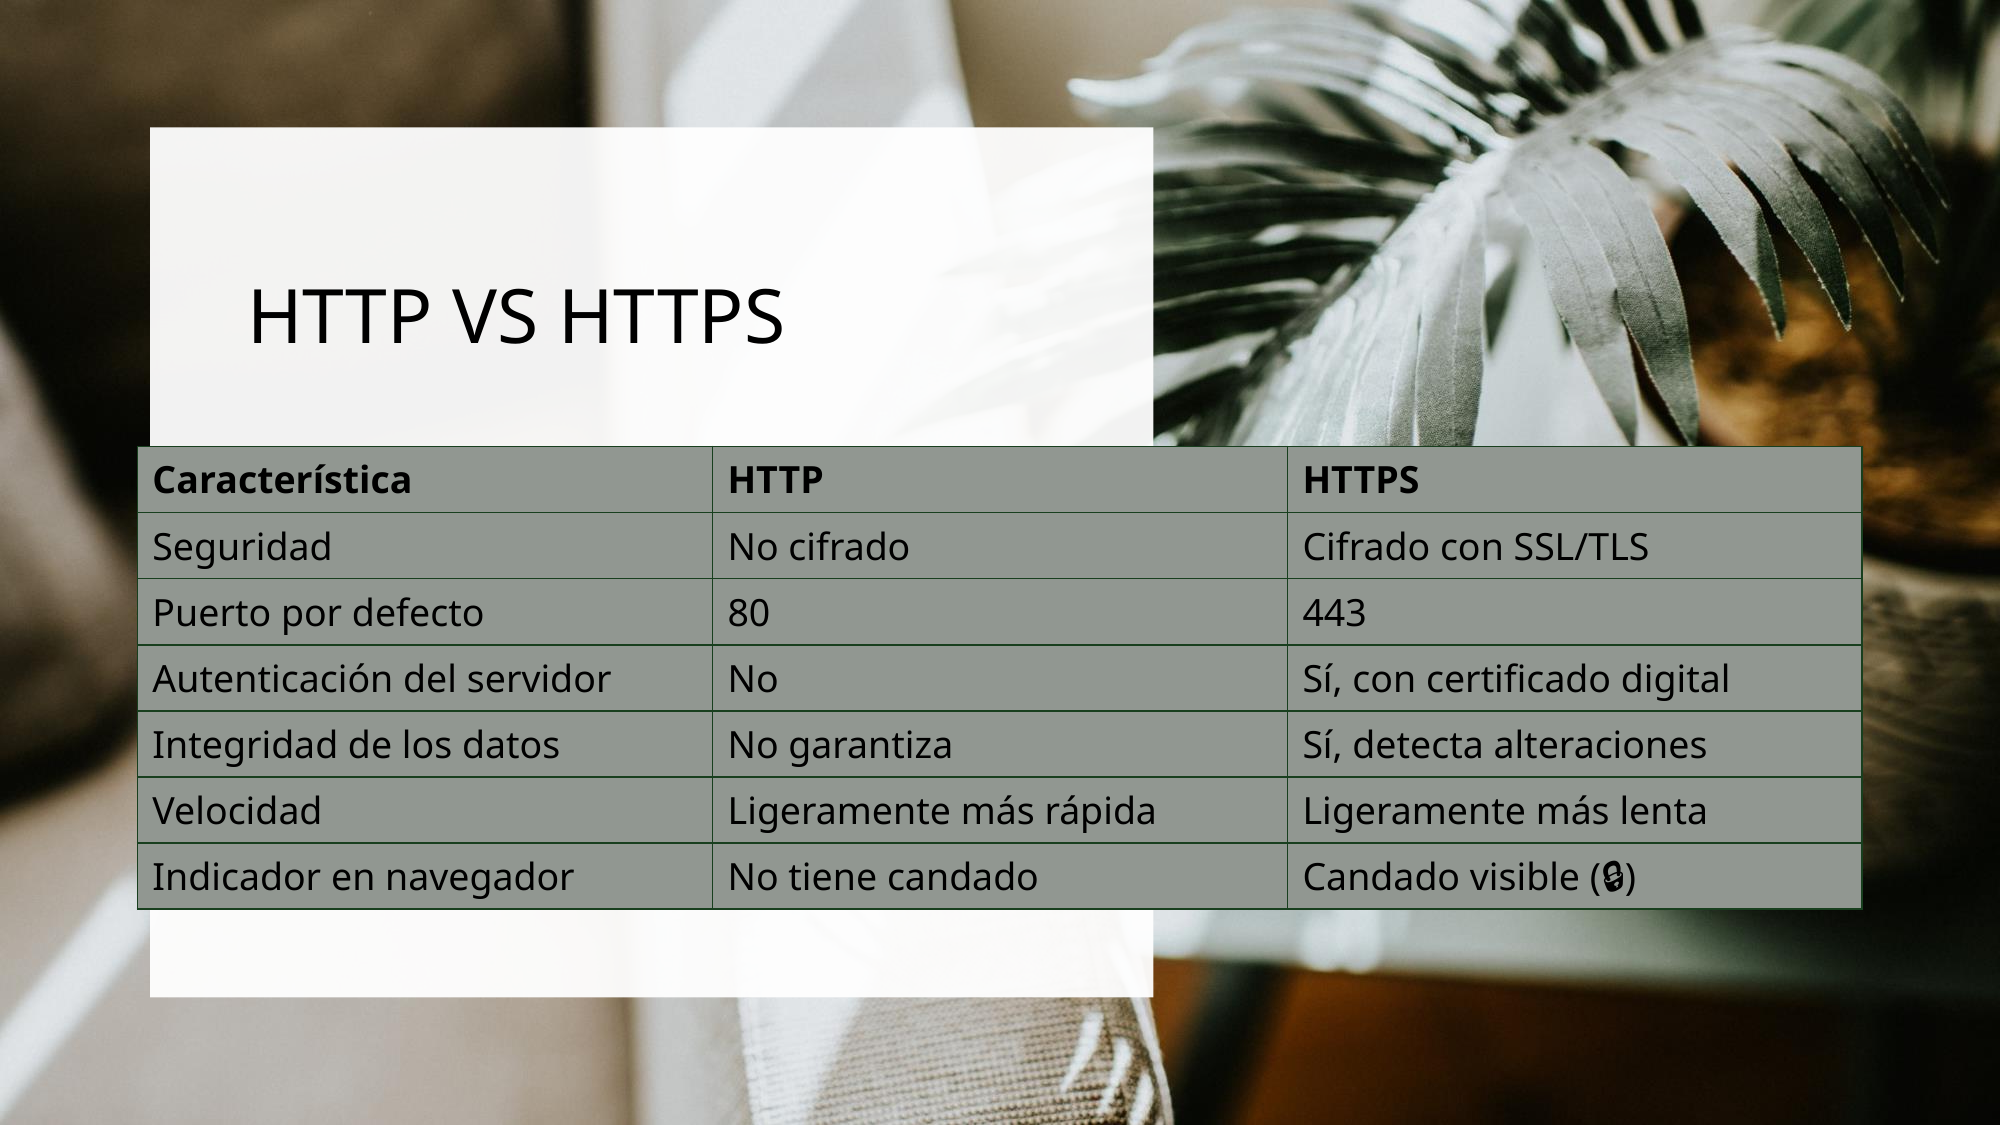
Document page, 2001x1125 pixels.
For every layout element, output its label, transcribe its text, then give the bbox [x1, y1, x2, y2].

table_header HTTP [713, 447, 1287, 512]
table_cell Sí, con certificado digital [1288, 646, 1861, 710]
table_cell Autenticación del servidor [138, 646, 712, 710]
table_cell No [713, 646, 1287, 710]
picture [0, 0, 2000, 1125]
table_header HTTPS [1288, 447, 1861, 512]
table_cell No garantiza [713, 712, 1287, 776]
table_header Característica [138, 447, 712, 512]
table_cell Candado visible (🔒) [1288, 844, 1861, 908]
table_cell Ligeramente más rápida [713, 778, 1287, 842]
table_cell Sí, detecta alteraciones [1288, 712, 1861, 776]
table_cell Velocidad [138, 778, 712, 842]
table_cell No cifrado [713, 513, 1287, 578]
title HTTP VS HTTPS [232, 171, 1087, 368]
table_cell Ligeramente más lenta [1288, 778, 1861, 842]
table_cell No tiene candado [713, 844, 1287, 908]
table_cell Puerto por defecto [138, 579, 712, 644]
table_cell Indicador en navegador [138, 844, 712, 908]
table_cell Cifrado con SSL/TLS [1288, 513, 1861, 578]
table_cell Integridad de los datos [138, 712, 712, 776]
table_cell Seguridad [138, 513, 712, 578]
table_cell 80 [713, 579, 1287, 644]
table_cell 443 [1288, 579, 1861, 644]
